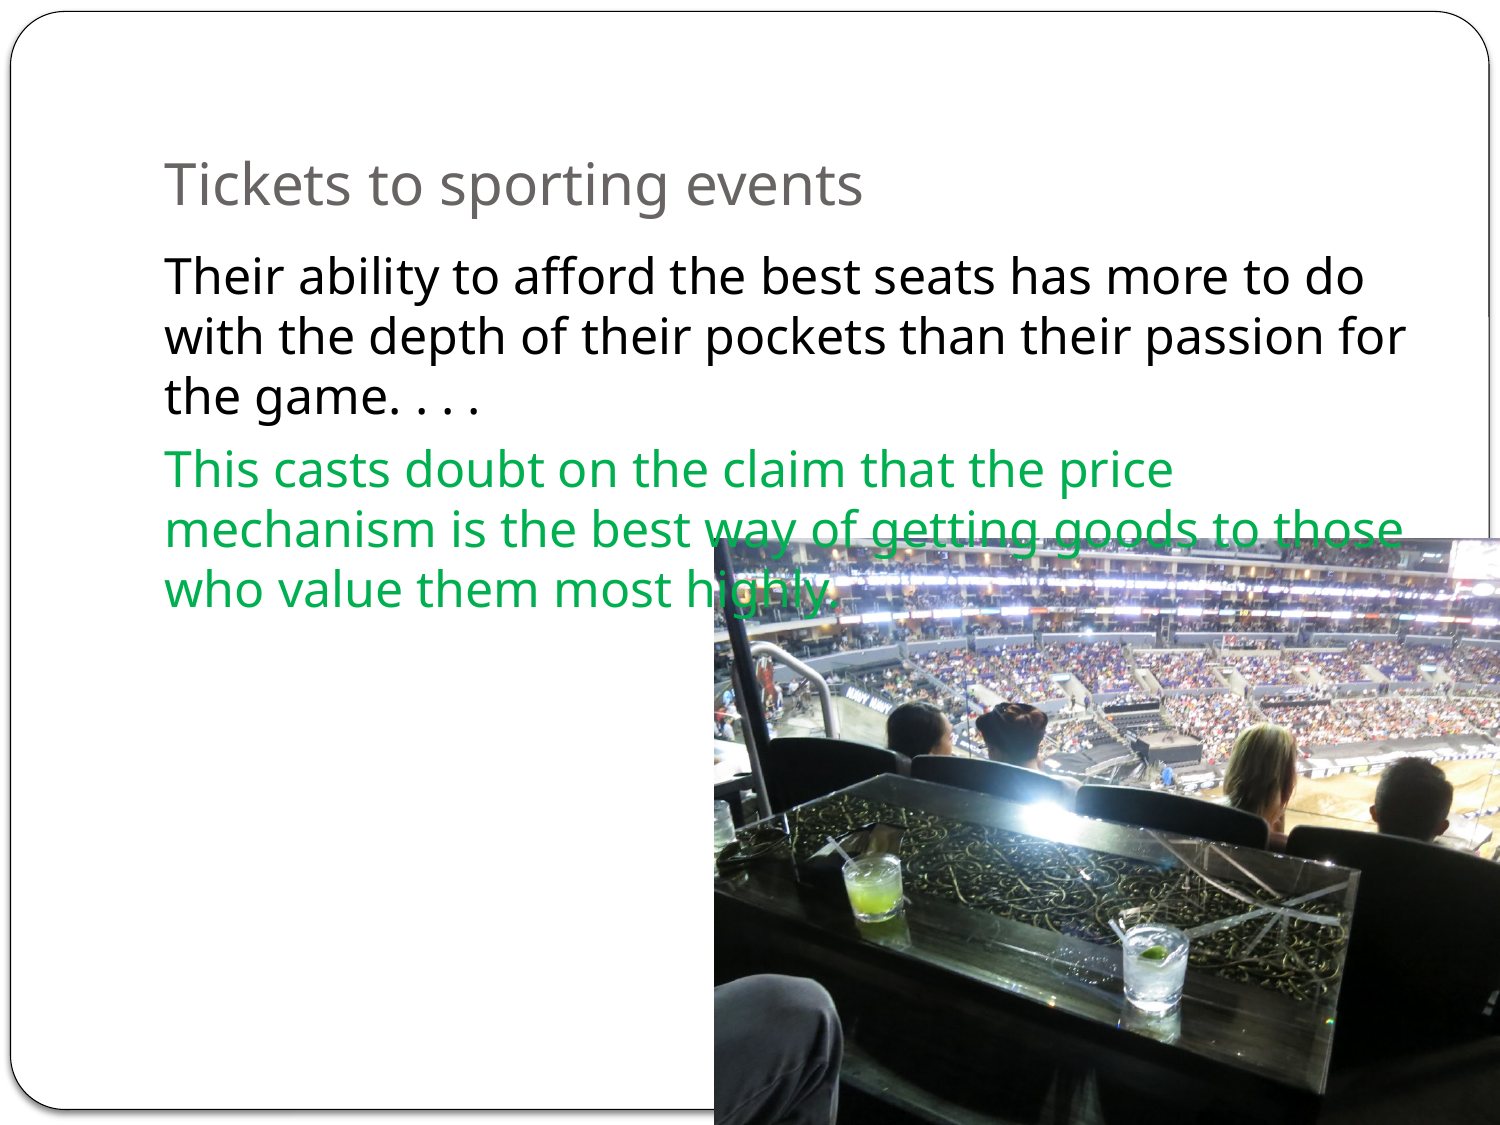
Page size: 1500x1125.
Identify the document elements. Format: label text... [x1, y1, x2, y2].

list Their ability to afford the best seats has more to do with the depth of their pockets than their passion for the game. . . . This casts doubt on the claim that the price mechanism is the best way of getting goods to those who value them most highly. [150, 237, 1425, 988]
title Tickets to sporting events [150, 45, 1425, 233]
picture [714, 538, 1500, 1125]
